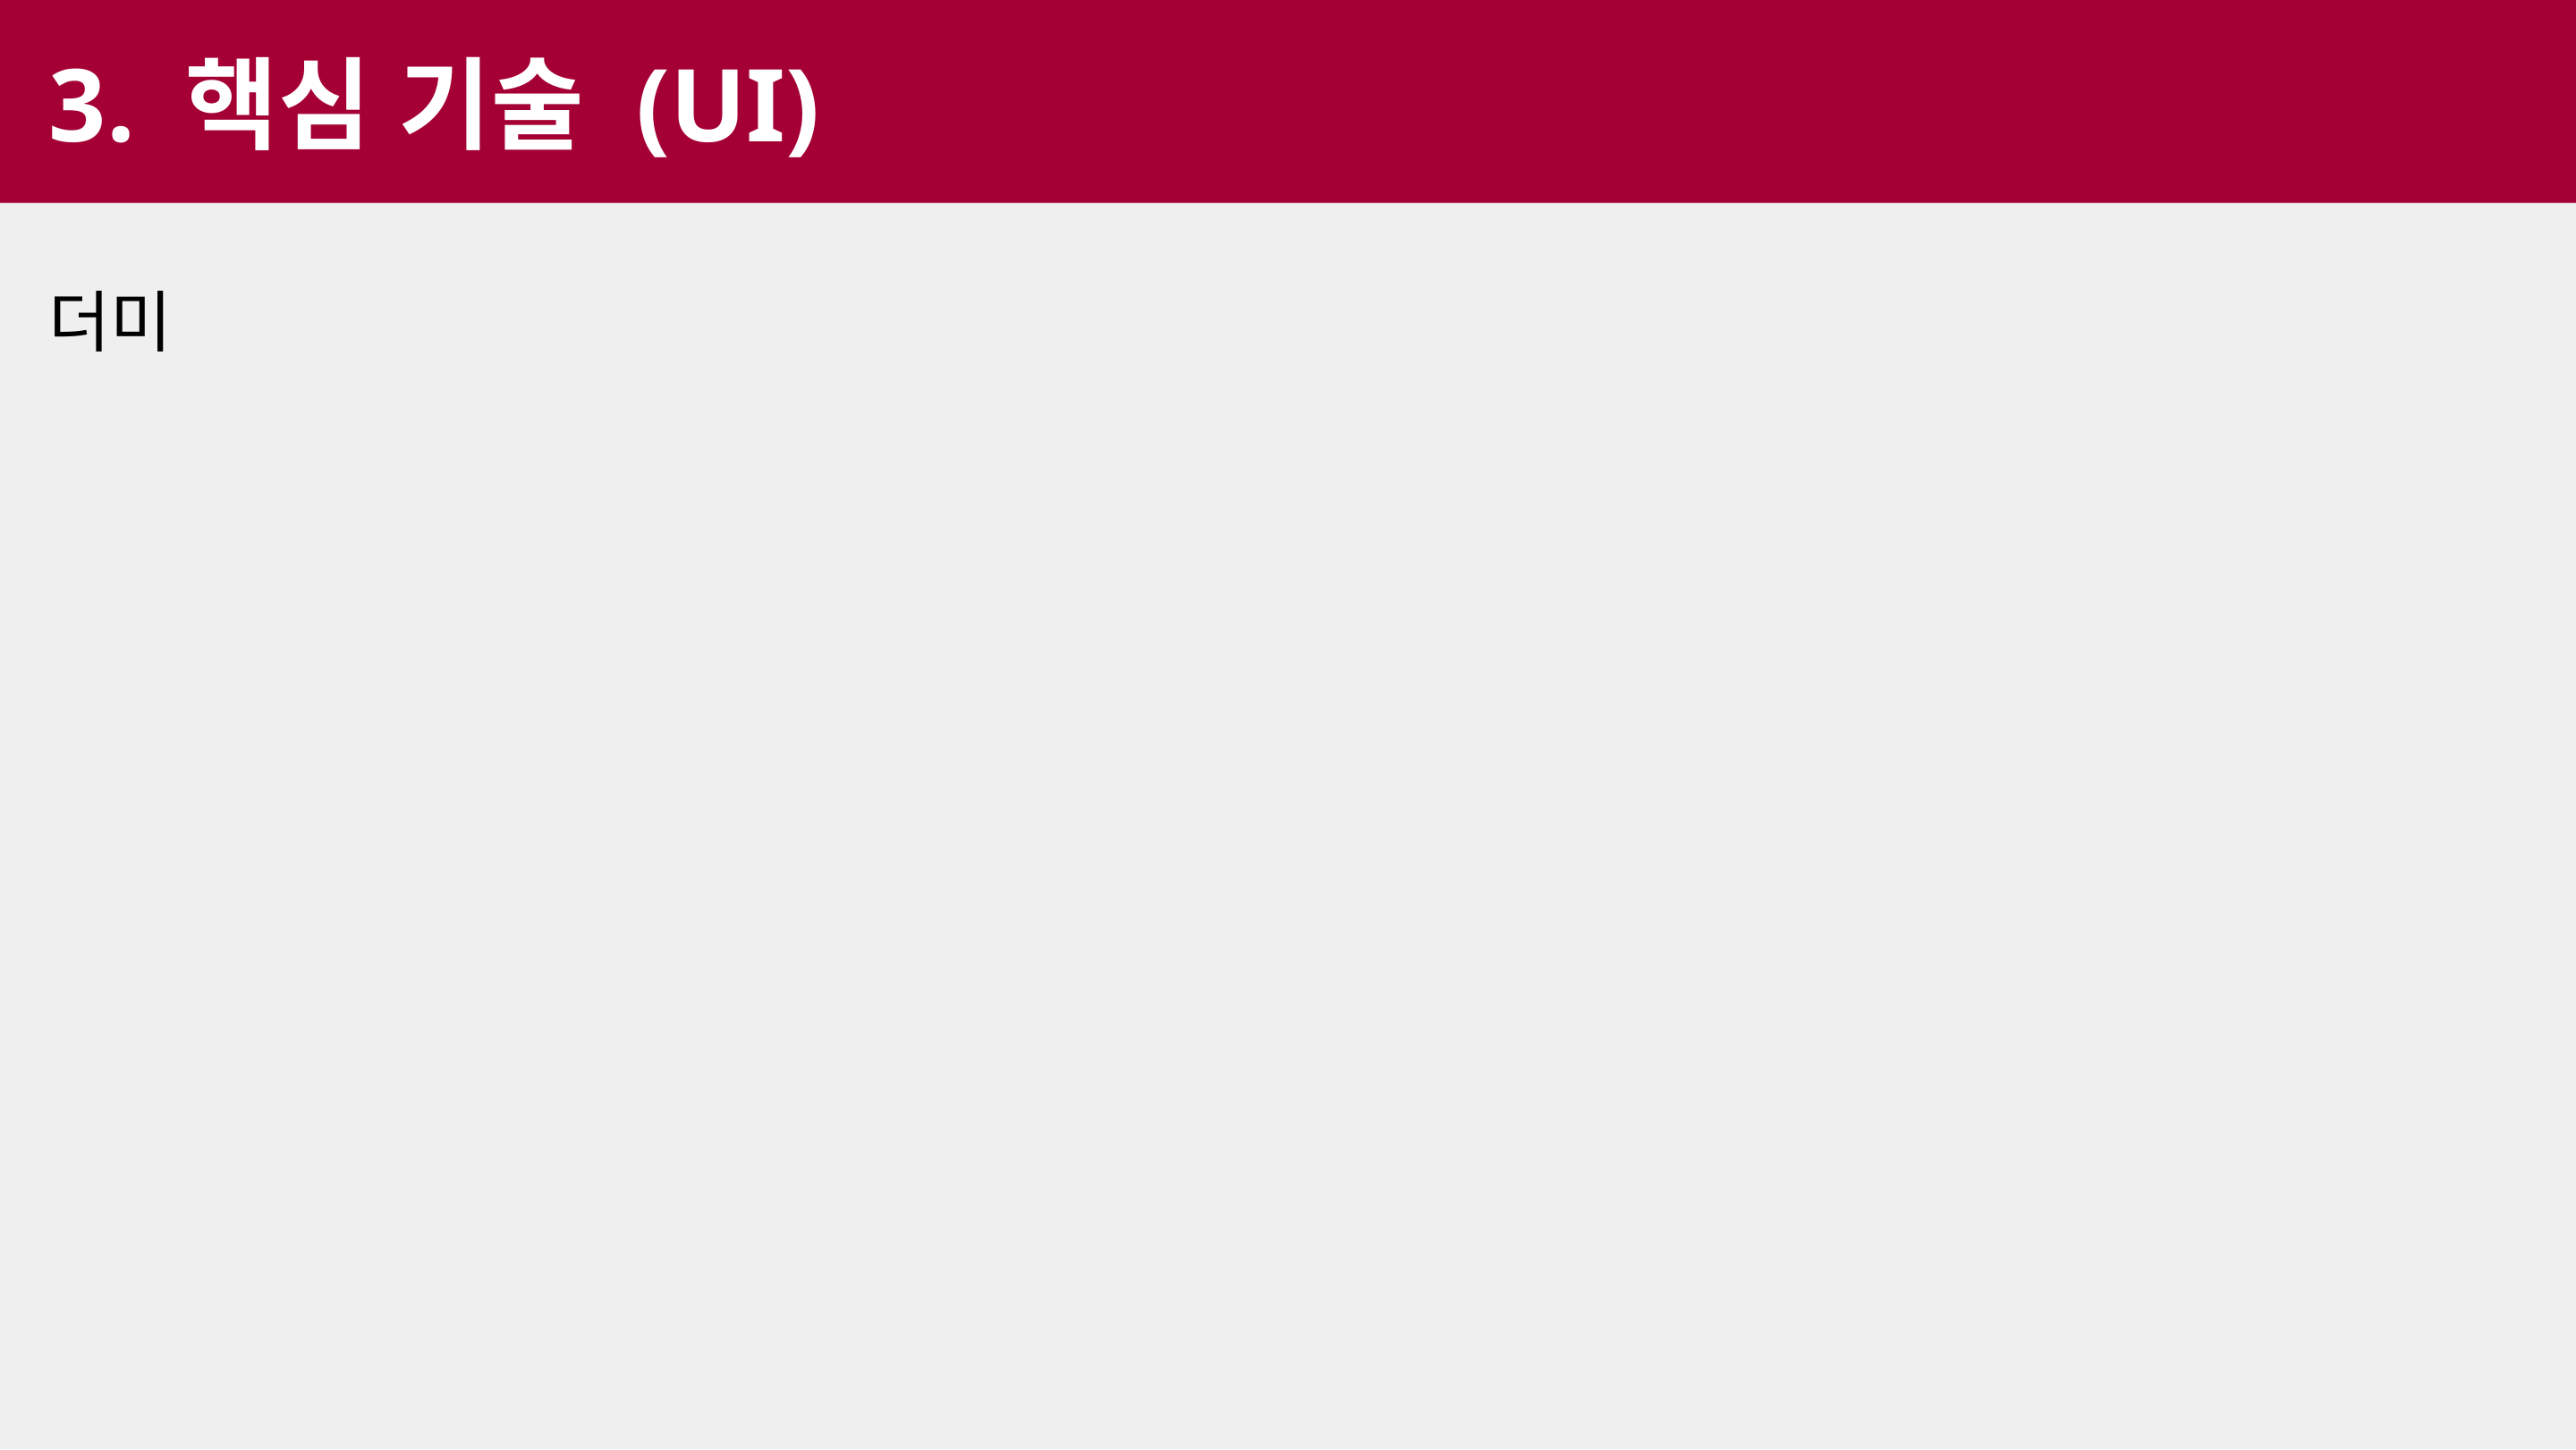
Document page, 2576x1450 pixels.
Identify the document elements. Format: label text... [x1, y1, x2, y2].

text_box 더미 [36, 232, 2466, 367]
picture [0, 0, 2576, 1449]
text_box 3. 핵심 기술 (UI) [36, 35, 2118, 169]
